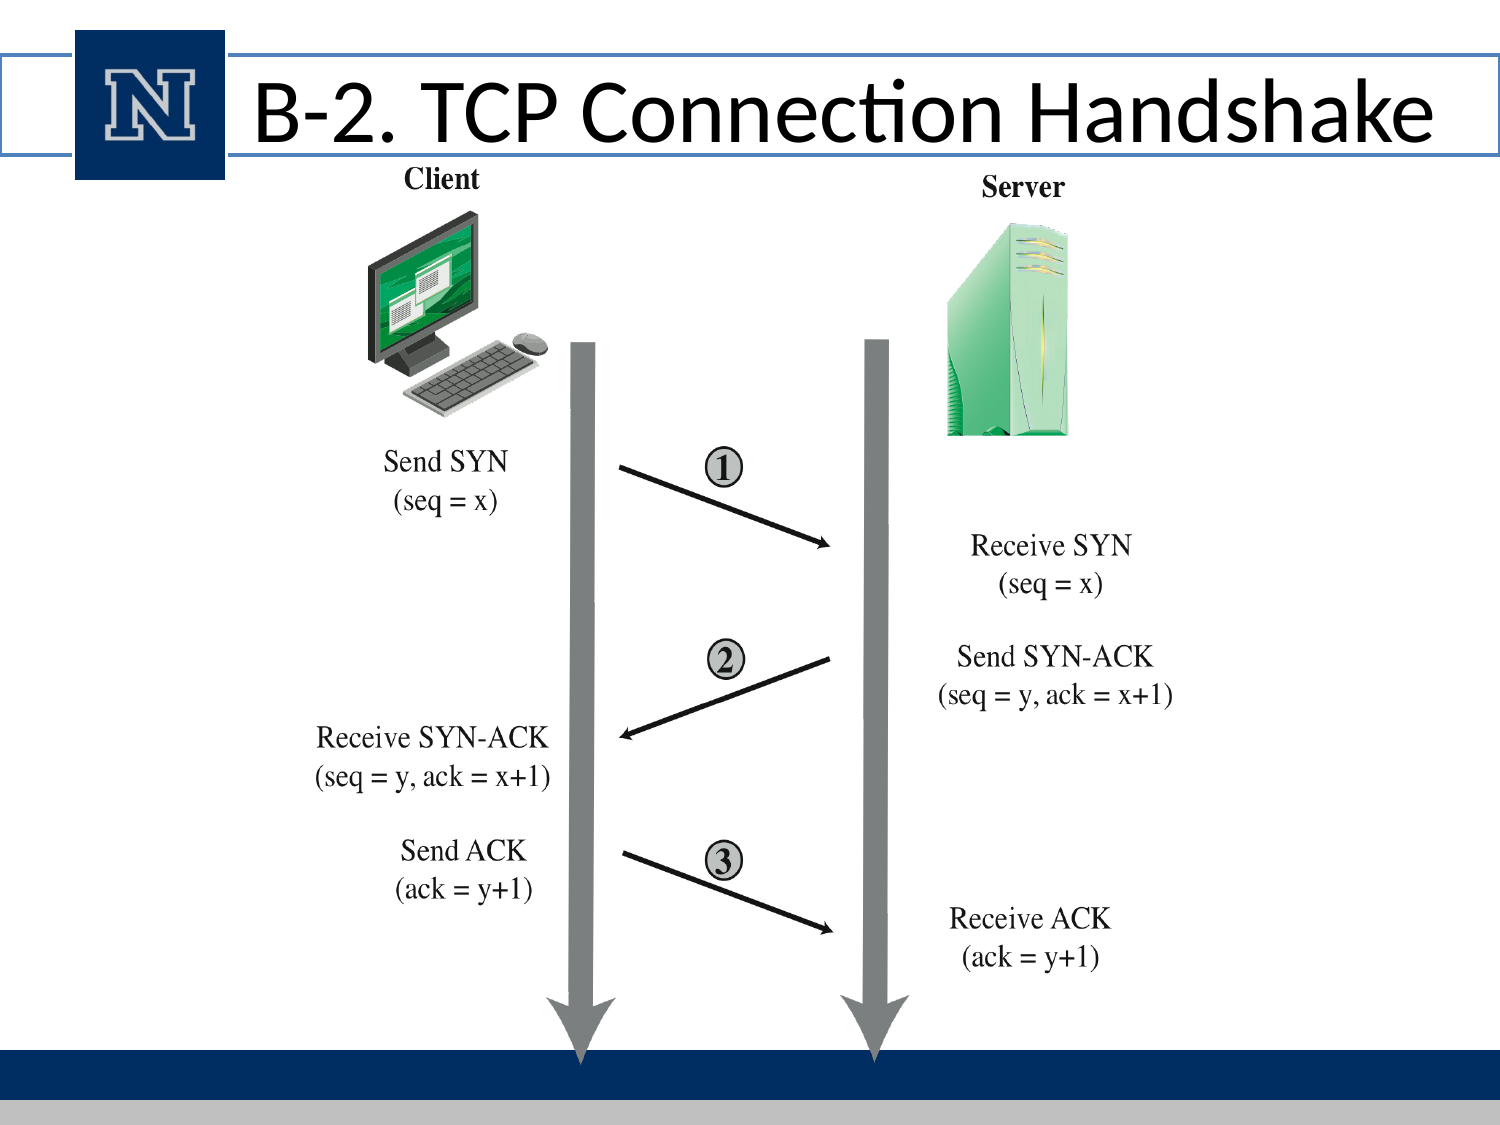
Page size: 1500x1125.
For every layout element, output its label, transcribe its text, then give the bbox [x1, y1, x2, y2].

picture [75, 30, 1343, 1125]
title B-2. TCP Connection Handshake [237, 12, 1475, 200]
